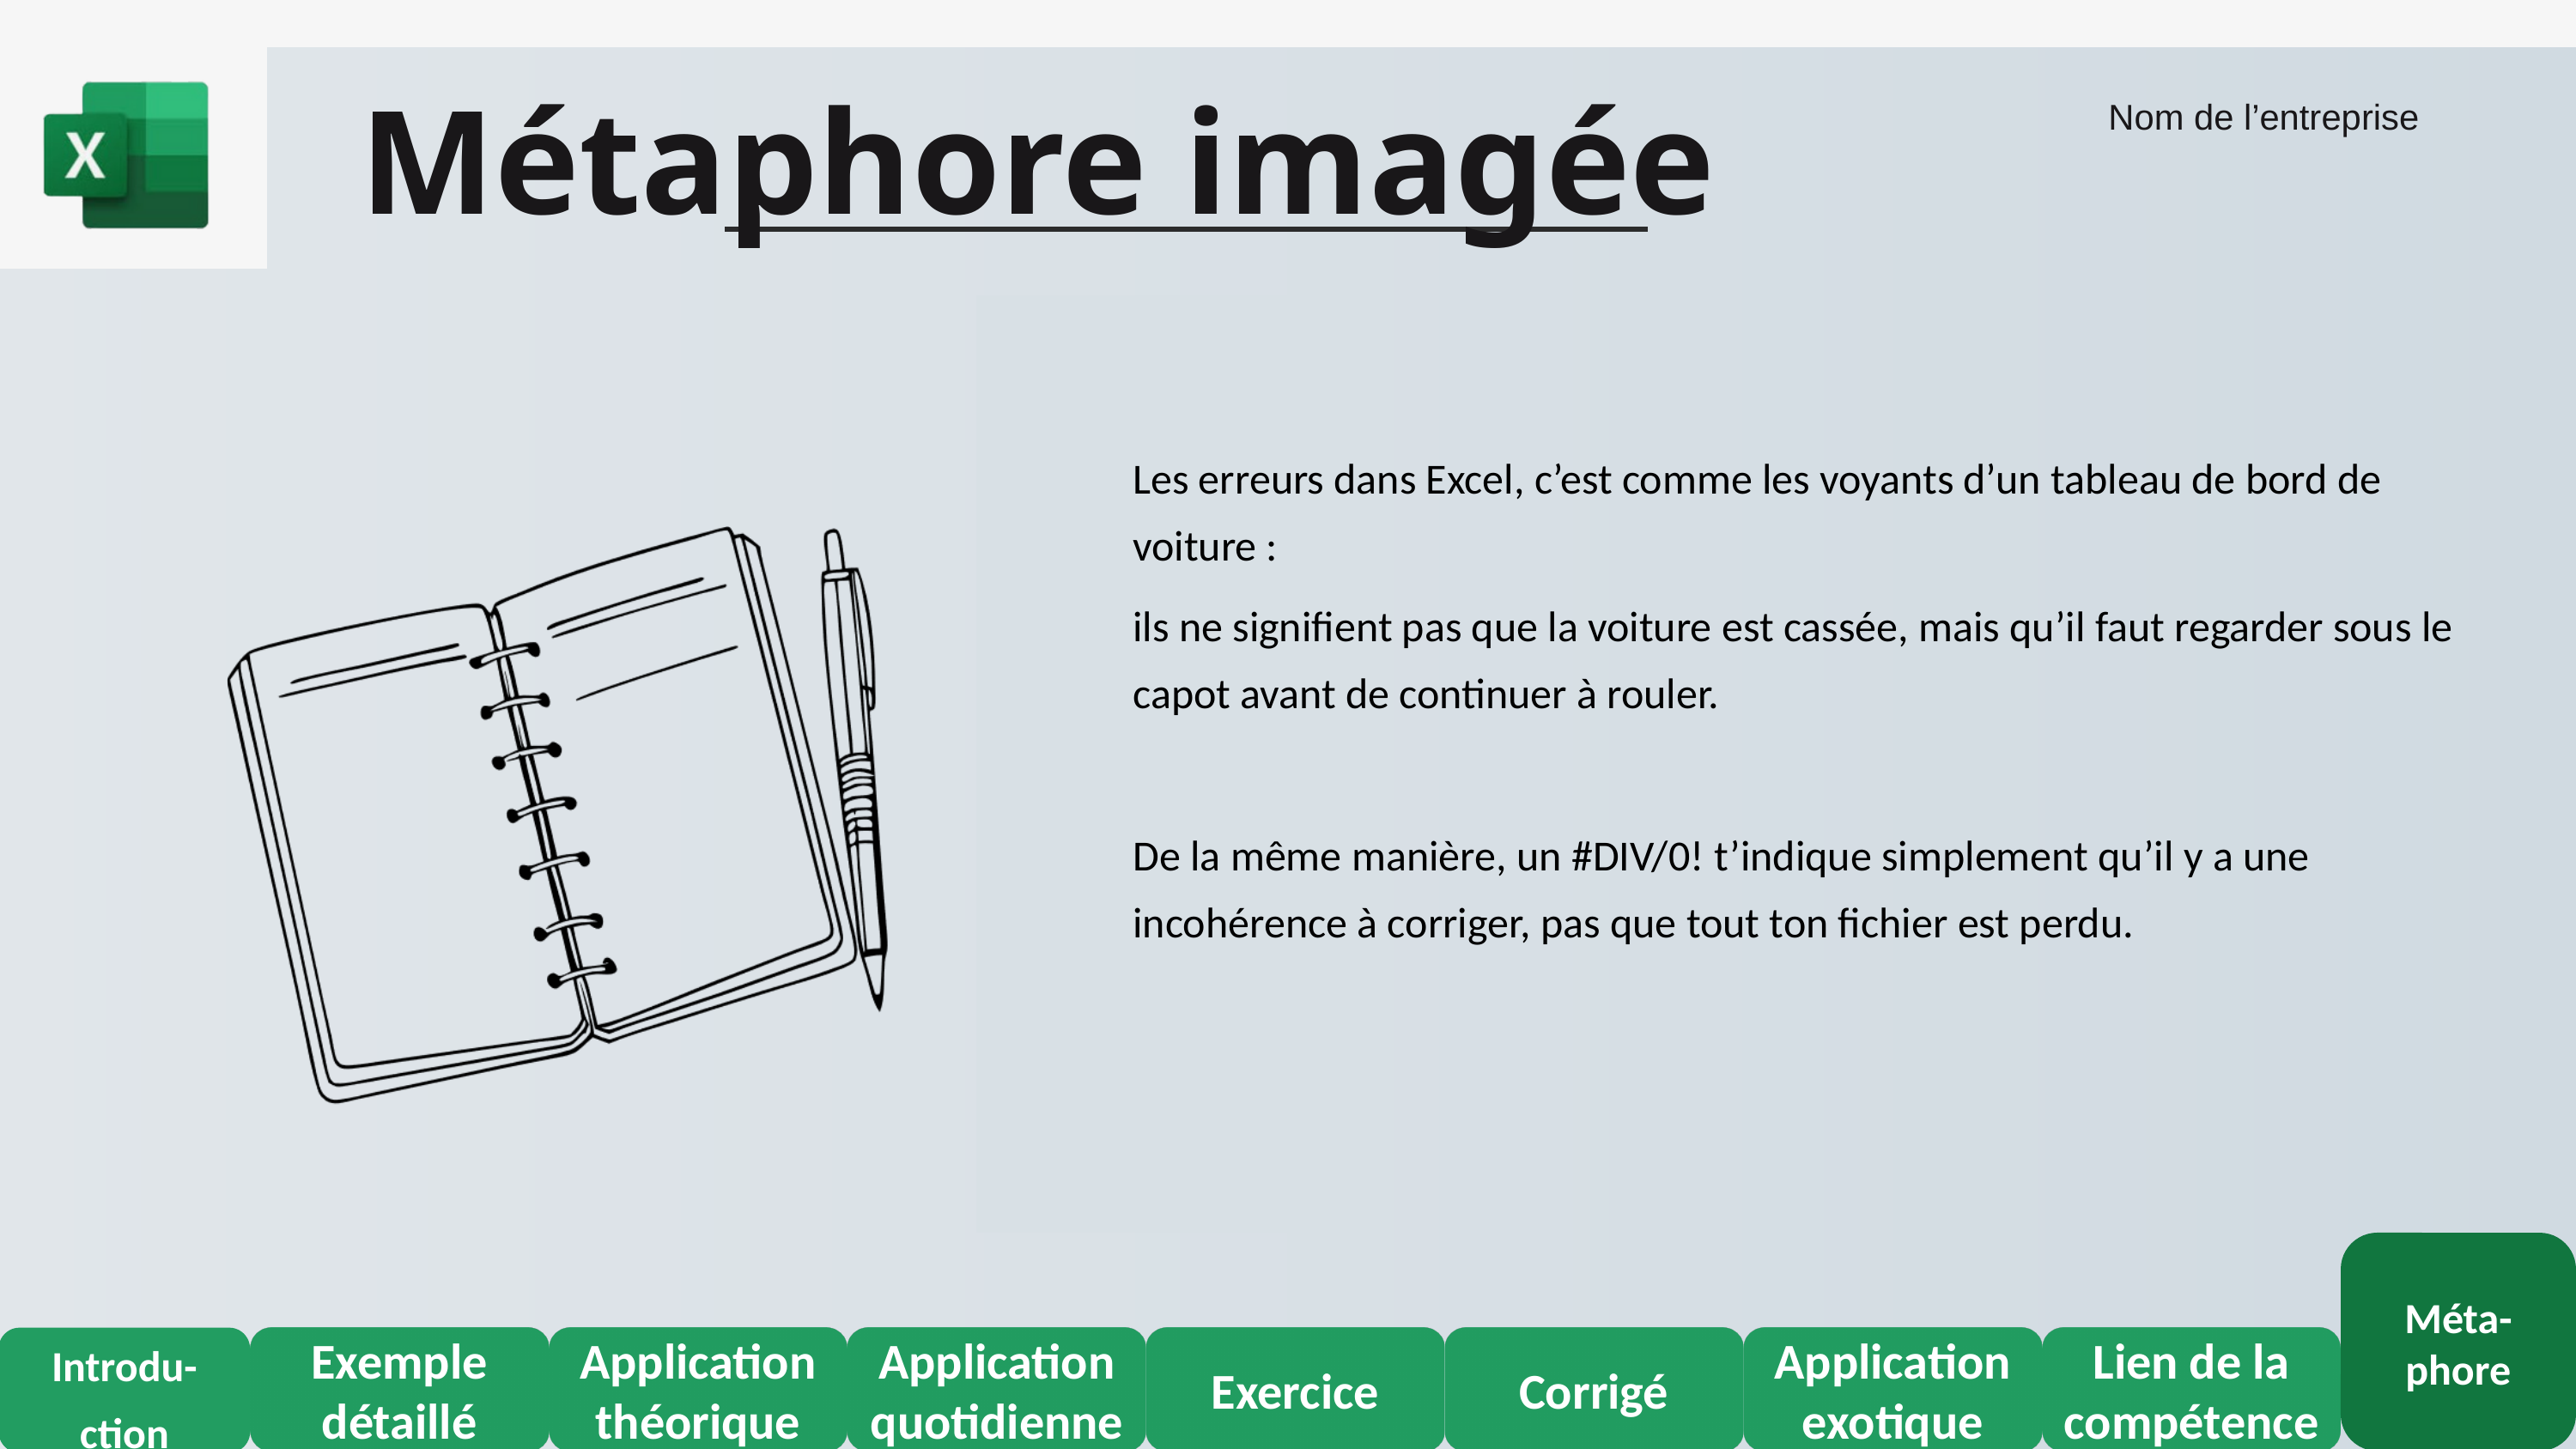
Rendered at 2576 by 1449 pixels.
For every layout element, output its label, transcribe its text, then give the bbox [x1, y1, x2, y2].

text_box Métaphore imagée [360, 71, 1269, 244]
text_box Nom de l’entreprise [2133, 94, 2576, 137]
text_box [1274, 0, 1322, 228]
text_box Corrigé [1444, 1327, 1743, 1449]
text_box Application quotidienne [847, 1327, 1145, 1449]
text_box Application exotique [1743, 1327, 2042, 1449]
text_box Lien de la compétence [2042, 1327, 2341, 1449]
text_box [227, 526, 888, 1106]
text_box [0, 0, 268, 270]
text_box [1274, 237, 1322, 1322]
text_box Exemple détaillé [250, 1327, 549, 1449]
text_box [976, 274, 1269, 1234]
text_box Métaphore imagée [1328, 71, 2133, 244]
text_box Introdu- ction [0, 1327, 251, 1449]
text_box Les erreurs dans Excel, c’est comme les voyants d’un tableau de bord de voiture : ils ne signifient pas que la voiture est cassée, mais qu’il faut regarder sous le capot avant de continuer à rouler. De la même manière, un #DIV/0! t’indique simplement qu’il y a une incohérence à corriger, pas que tout ton fichier est perdu. [1328, 435, 2499, 947]
text_box Exercice [1145, 1327, 1444, 1449]
text_box Méta- phore [2340, 1232, 2576, 1449]
text_box Application théorique [549, 1327, 847, 1449]
